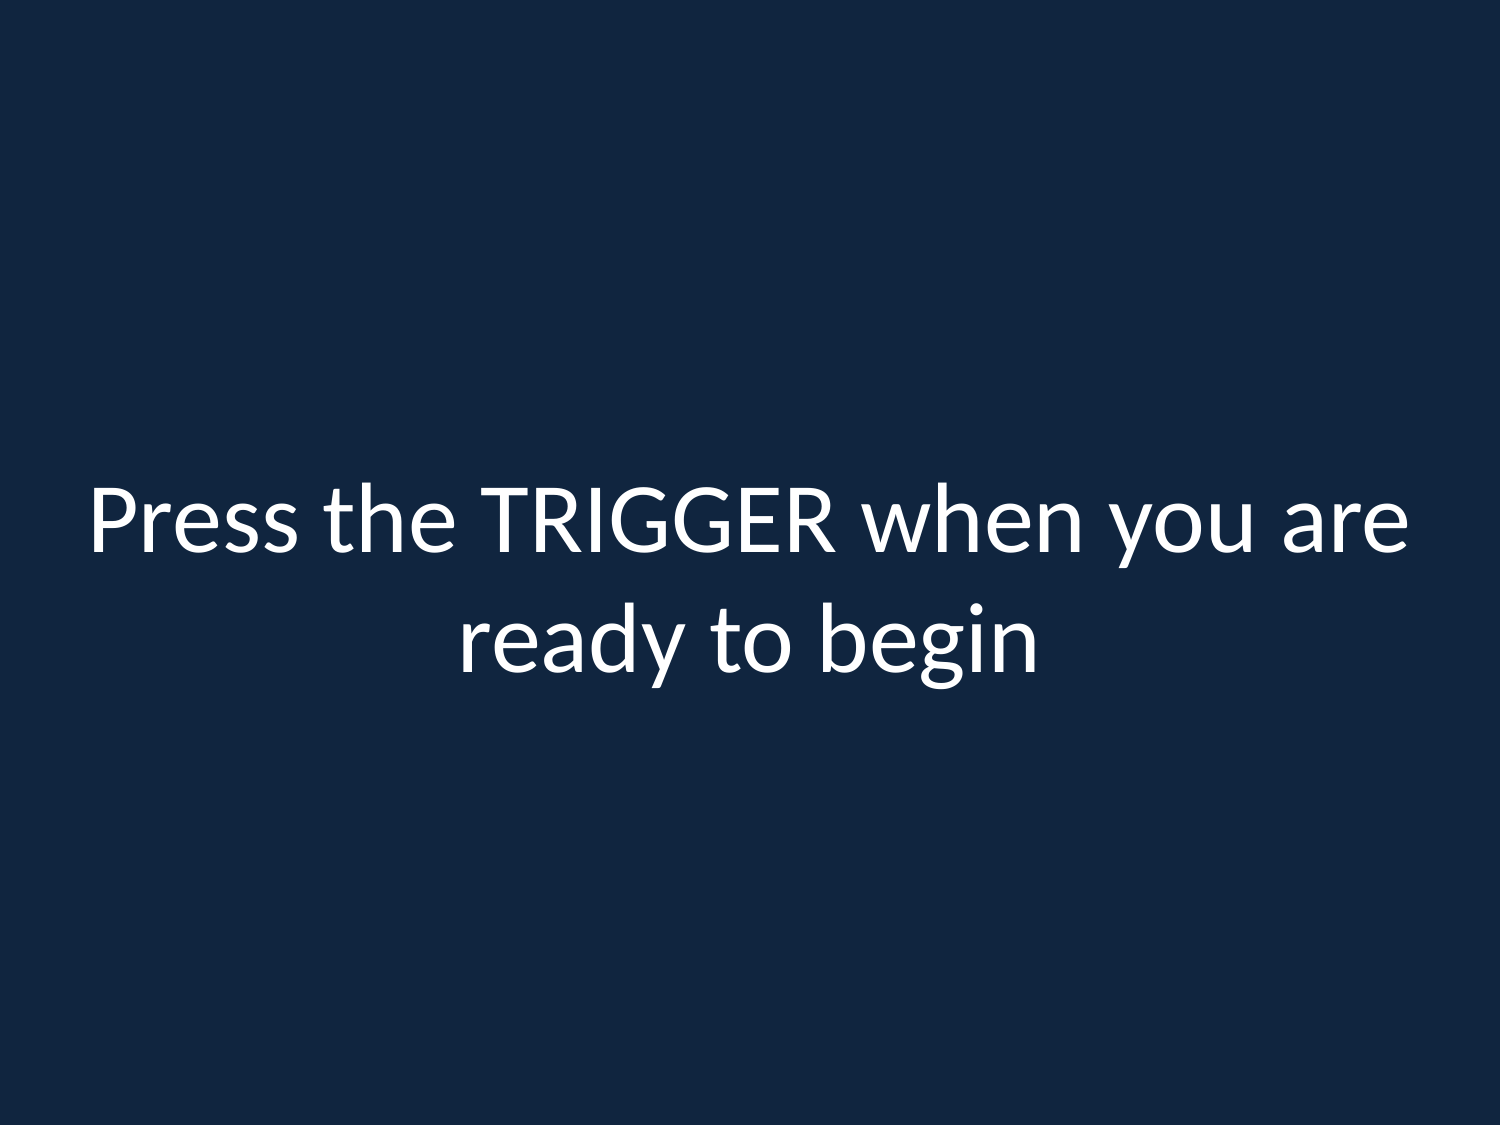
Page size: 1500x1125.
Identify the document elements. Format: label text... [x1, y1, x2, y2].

text_box Press the TRIGGER when you are ready to begin [29, 280, 1470, 864]
